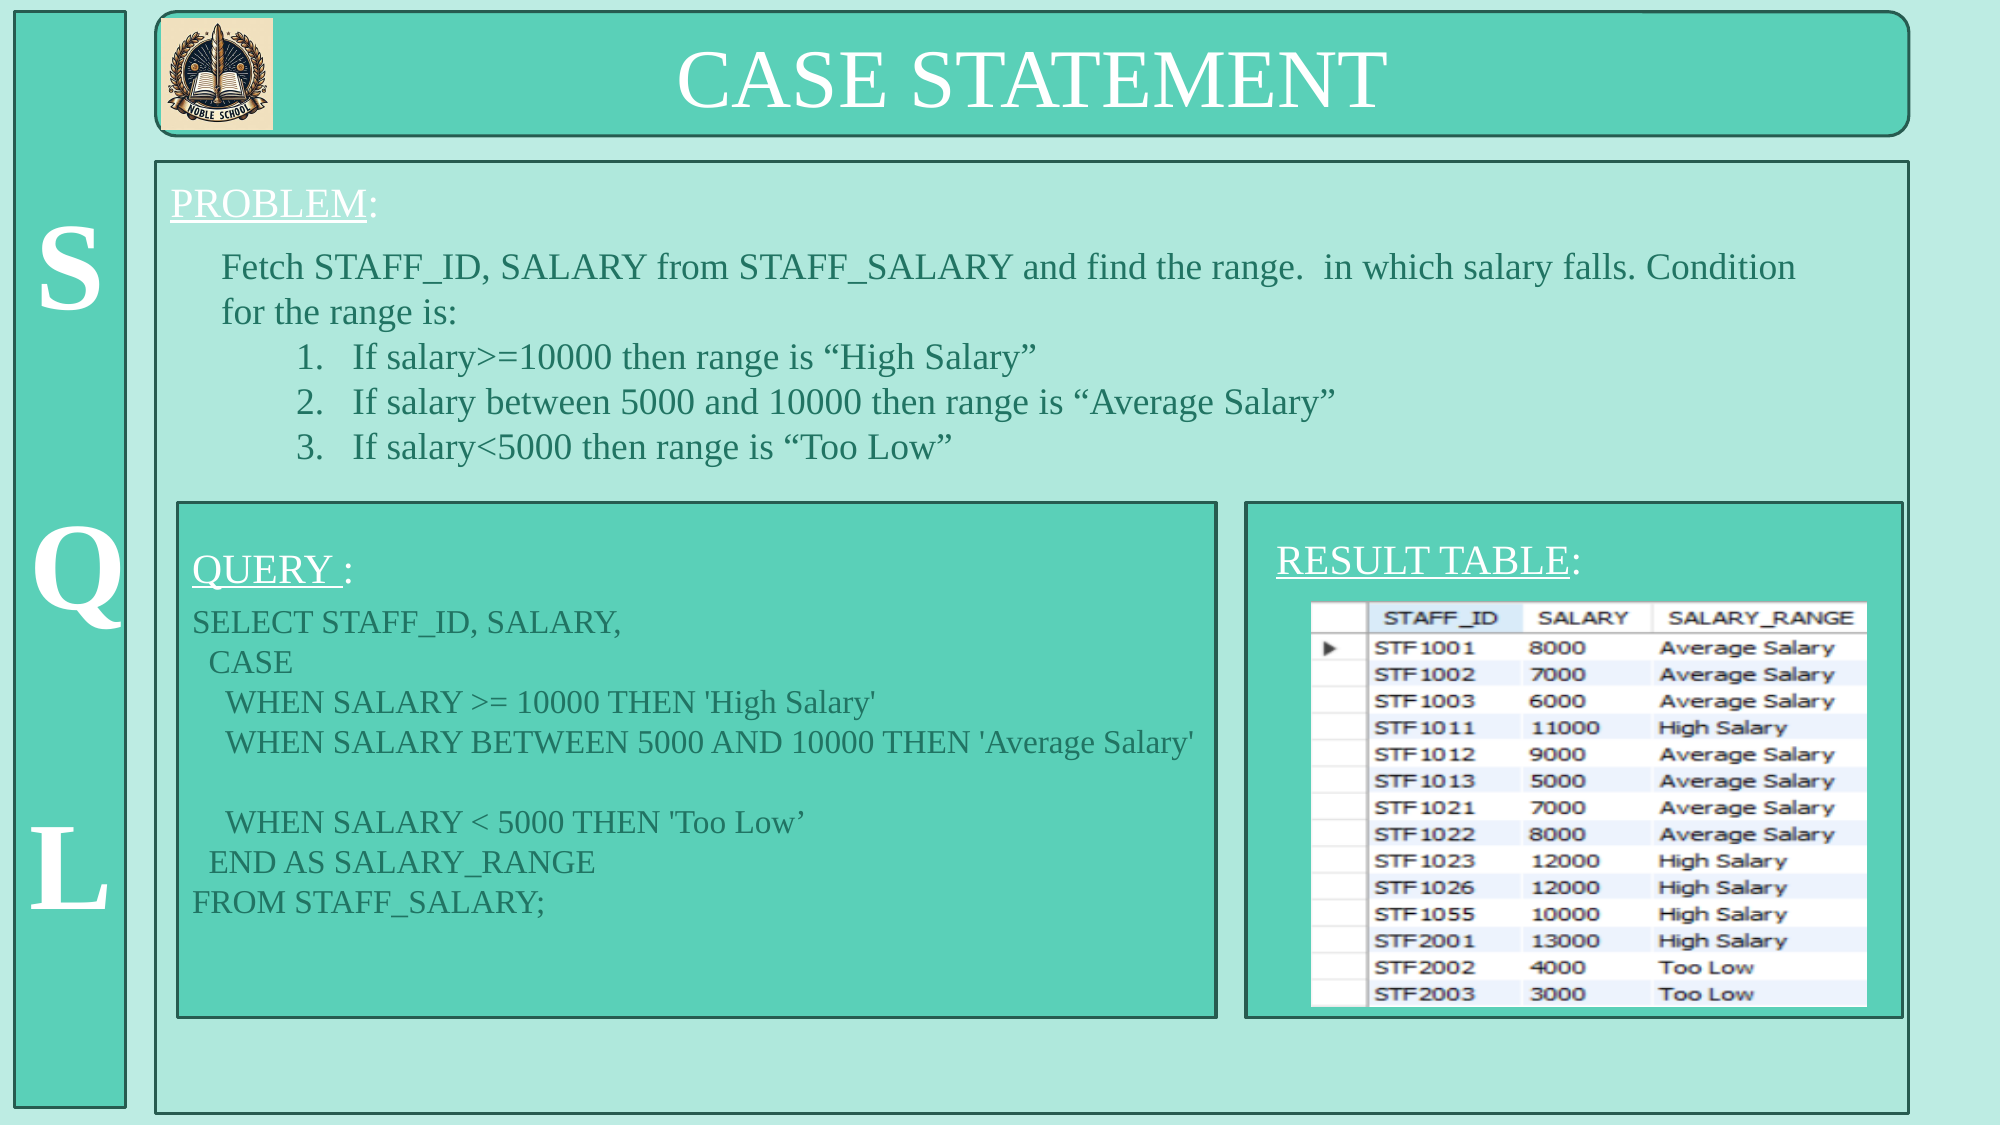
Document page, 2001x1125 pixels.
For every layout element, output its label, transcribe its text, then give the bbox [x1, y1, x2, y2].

text_box SELECT STAFF_ID, SALARY, CASE WHEN SALARY >= 10000 THEN 'High Salary' WHEN SALARY BETWEEN 5000 AND 10000 THEN 'Average Salary' WHEN SALARY < 5000 THEN 'Too Low’ END AS SALARY_RANGE FROM STAFF_SALARY; [176, 501, 1218, 1019]
picture [1310, 601, 1867, 1008]
text_box CASE STATEMENT [154, 10, 1911, 138]
text_box S Q L [13, 10, 127, 1109]
text_box [1244, 501, 1904, 1019]
text_box Fetch STAFF_ID, SALARY from STAFF_SALARY and find the range. in which salary falls. Condition for the range is: If salary>=10000 then range is “High Salary” If salary between 5000 and 10000 then range is “Average Salary” If salary<5000 then range is “Too Low” [206, 234, 1845, 475]
text_box QUERY : [177, 534, 415, 599]
text_box [154, 160, 1910, 1115]
text_box PROBLEM: [155, 168, 458, 234]
text_box RESULT TABLE: [1261, 525, 1649, 590]
picture [161, 17, 273, 130]
